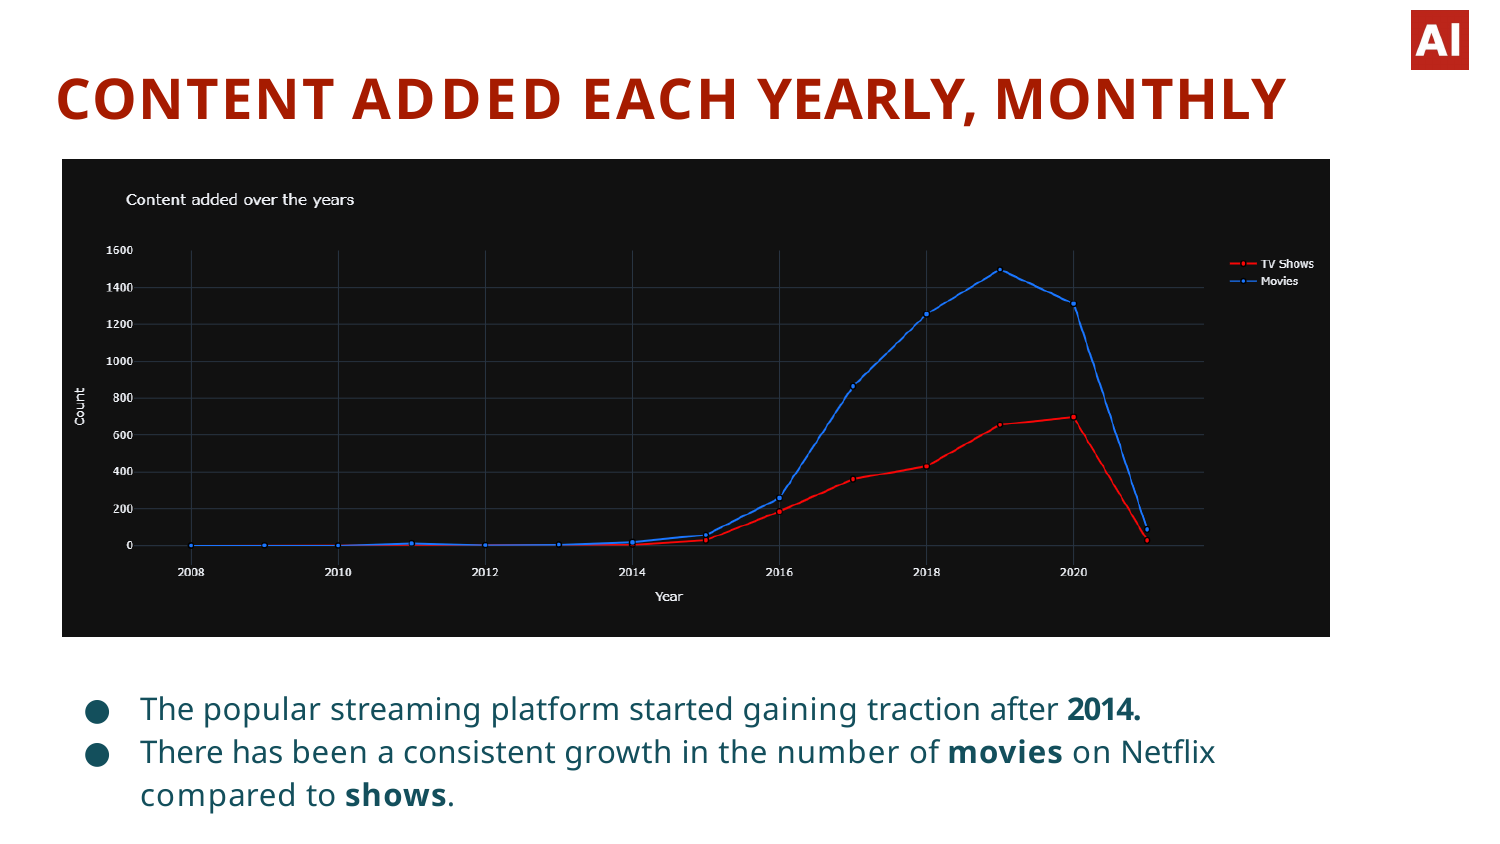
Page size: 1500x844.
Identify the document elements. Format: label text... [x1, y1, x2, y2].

picture [62, 159, 1330, 637]
title CONTENT ADDED EACH YEARLY, MONTHLY [53, 61, 1330, 205]
text_box The popular streaming platform started gaining traction after 2014. There has been a consistent growth in the number of movies on Netﬂix compared to shows. [81, 681, 1258, 813]
picture [1411, 10, 1469, 70]
